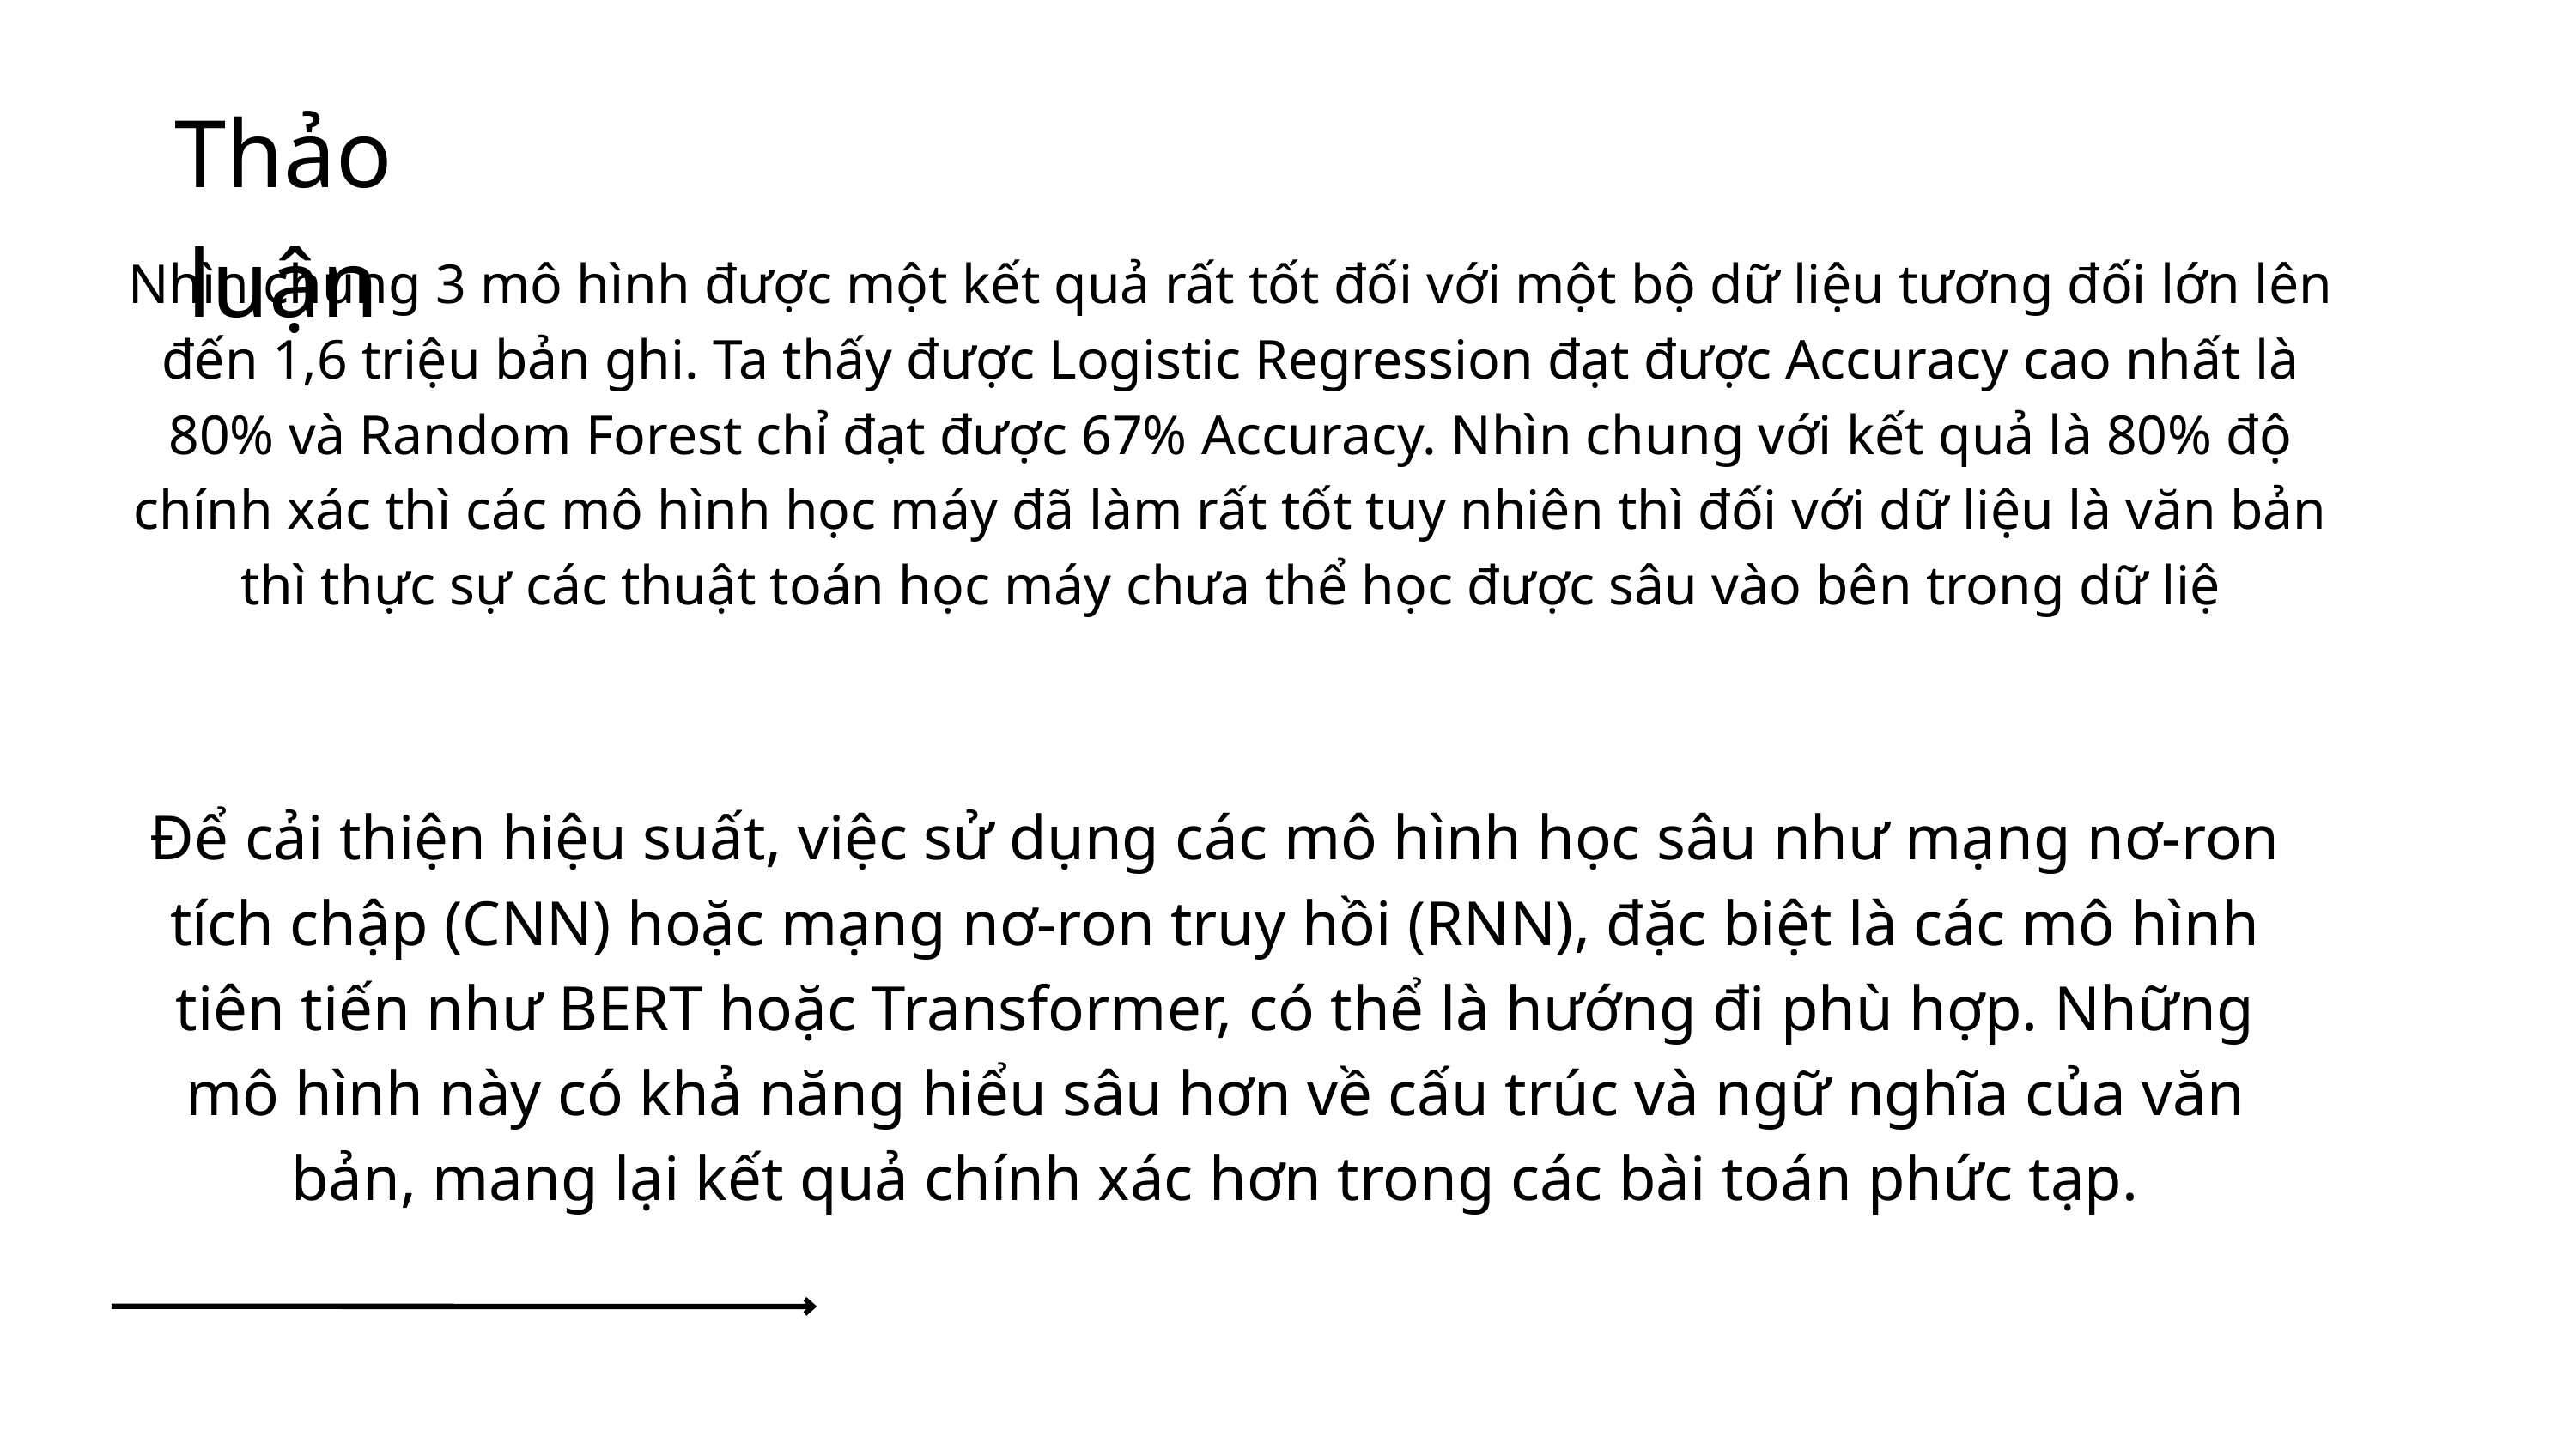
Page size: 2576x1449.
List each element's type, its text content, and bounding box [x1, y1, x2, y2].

text_box Thảo luận [76, 76, 491, 336]
text_box [111, 1300, 817, 1313]
text_box Nhìn chung 3 mô hình được một kết quả rất tốt đối với một bộ dữ liệu tương đối lớn lên đến 1,6 triệu bản ghi. Ta thấy được Logistic Regression đạt được Accuracy cao nhất là 80% và Random Forest chỉ đạt được 67% Accuracy. Nhìn chung với kết quả là 80% độ chính xác thì các mô hình học máy đã làm rất tốt tuy nhiên thì đối với dữ liệu là văn bản thì thực sự các thuật toán học máy chưa thể học được sâu vào bên trong dữ liệ [111, 239, 2352, 615]
text_box Để cải thiện hiệu suất, việc sử dụng các mô hình học sâu như mạng nơ-ron tích chập (CNN) hoặc mạng nơ-ron truy hồi (RNN), đặc biệt là các mô hình tiên tiến như BERT hoặc Transformer, có thể là hướng đi phù hợp. Những mô hình này có khả năng hiểu sâu hơn về cấu trúc và ngữ nghĩa của văn bản, mang lại kết quả chính xác hơn trong các bài toán phức tạp. [125, 786, 2306, 1298]
